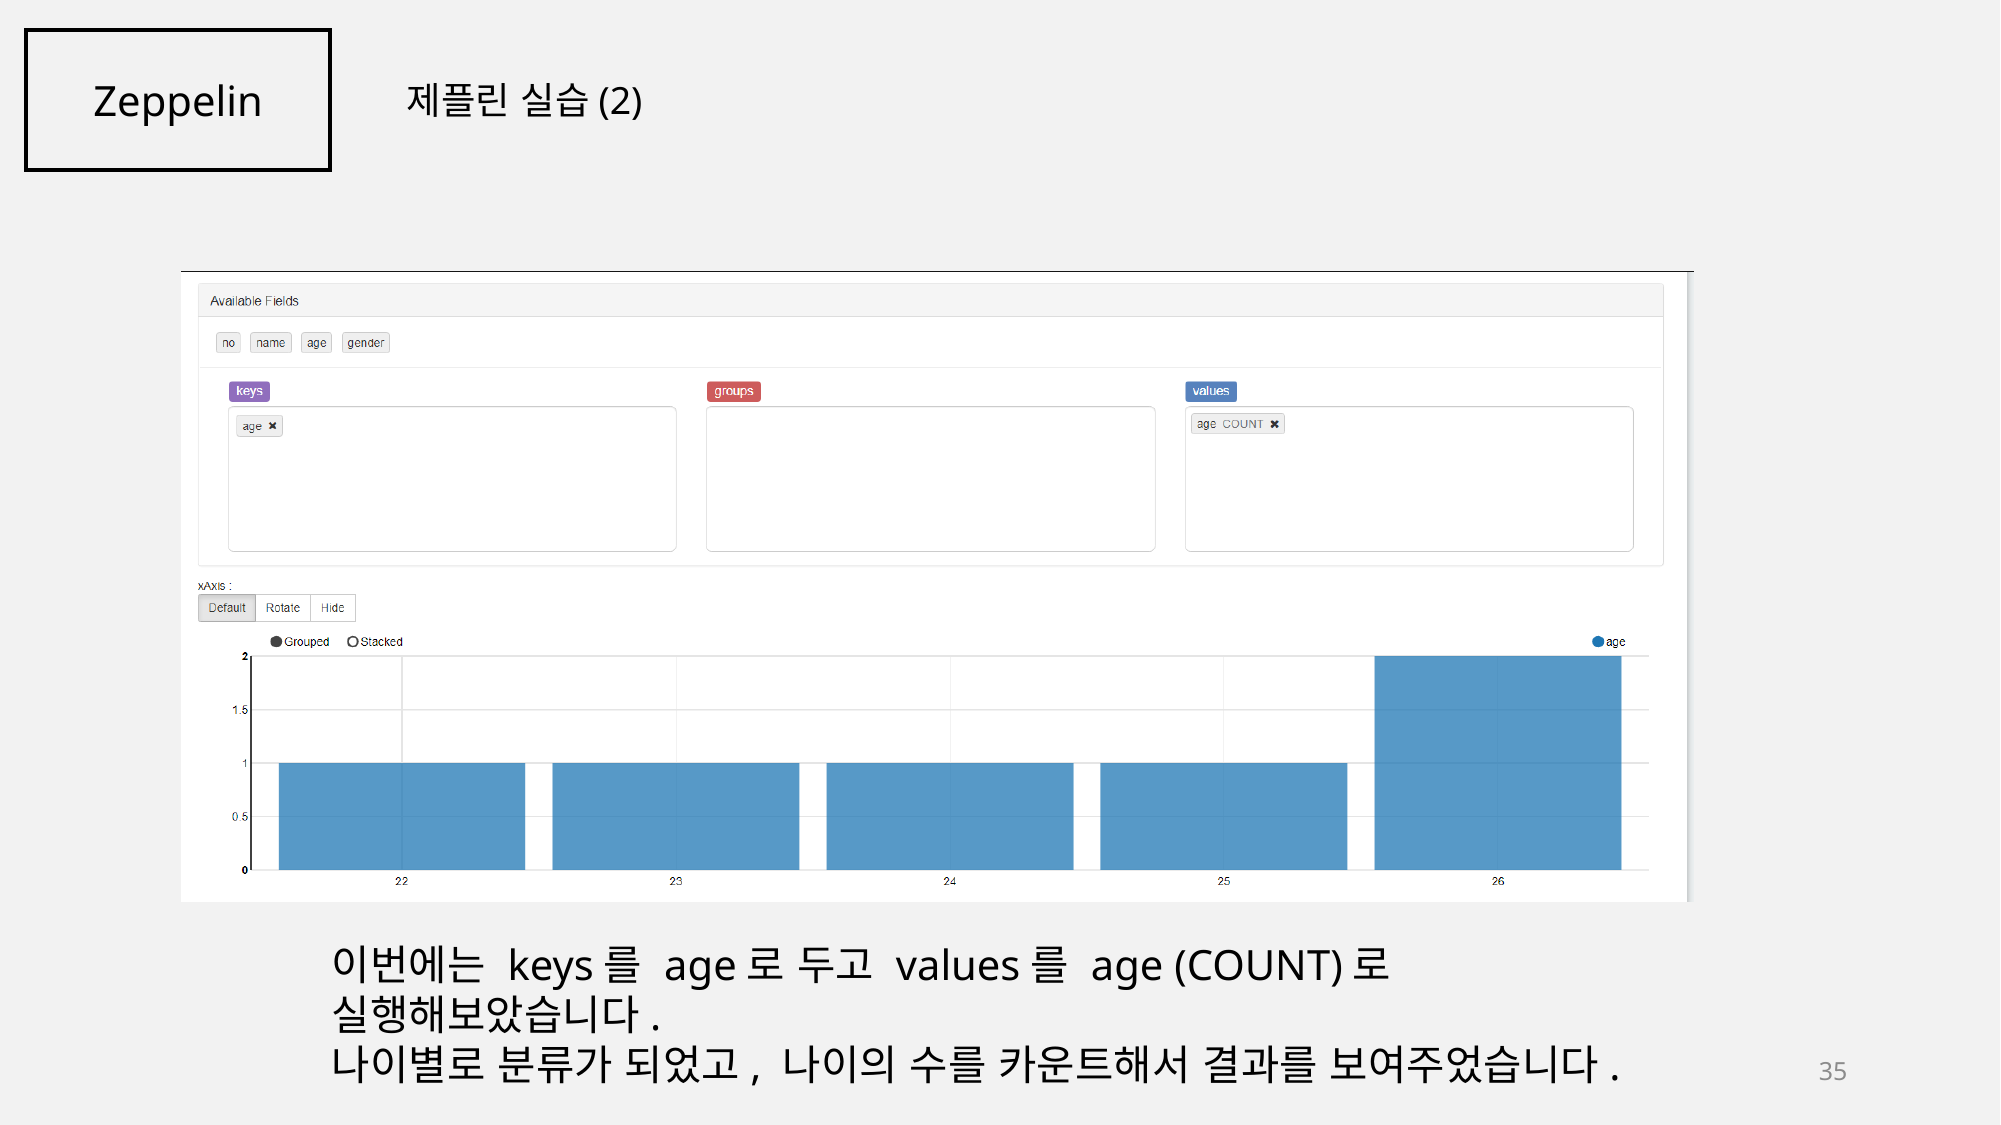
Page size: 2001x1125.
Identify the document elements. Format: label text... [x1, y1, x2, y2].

text_box 이번에는 keys를 age로 두고 values를 age (COUNT)로 실행해보았습니다. 나이별로 분류가 되었고, 나이의 수를 카운트해서 결과를 보여주었습니다. [316, 927, 1686, 1101]
slide_number 35 [1412, 1042, 1863, 1103]
picture [181, 271, 1694, 903]
text_box Zeppelin [34, 67, 323, 132]
text_box [25, 29, 331, 171]
text_box 제플린 실습(2) [391, 69, 938, 129]
